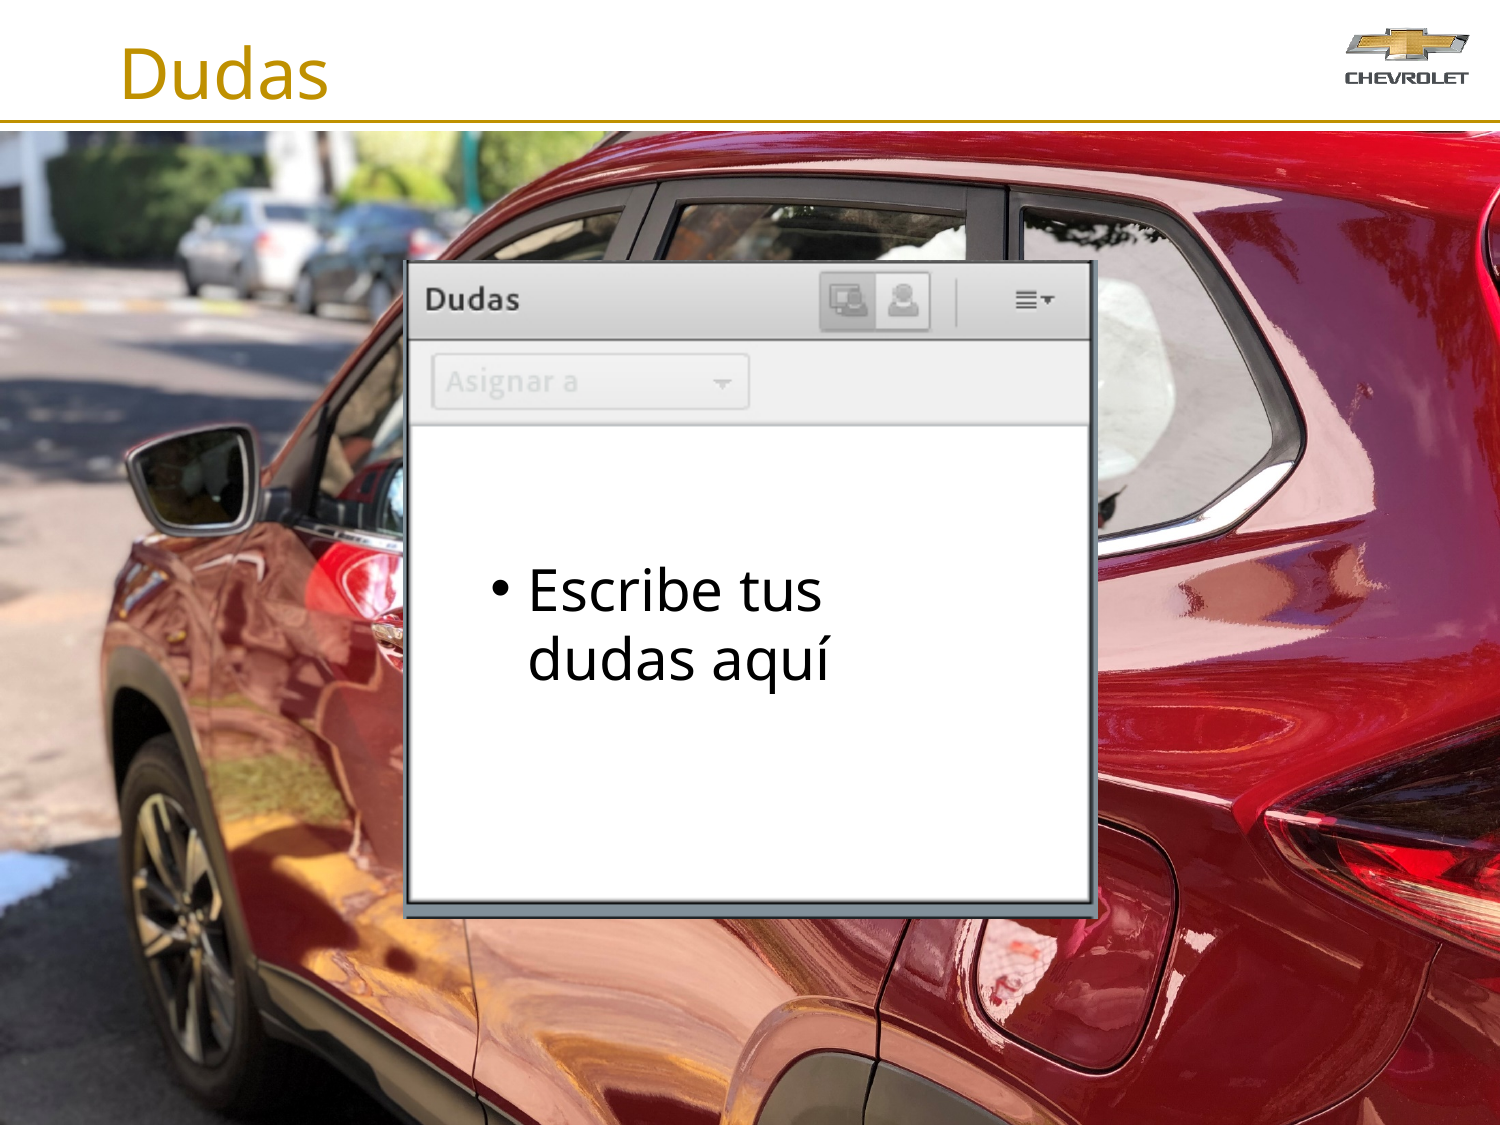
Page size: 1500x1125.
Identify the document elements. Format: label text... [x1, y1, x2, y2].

picture [1339, 22, 1477, 88]
picture [0, 131, 1500, 1125]
title Dudas [103, 32, 1333, 122]
